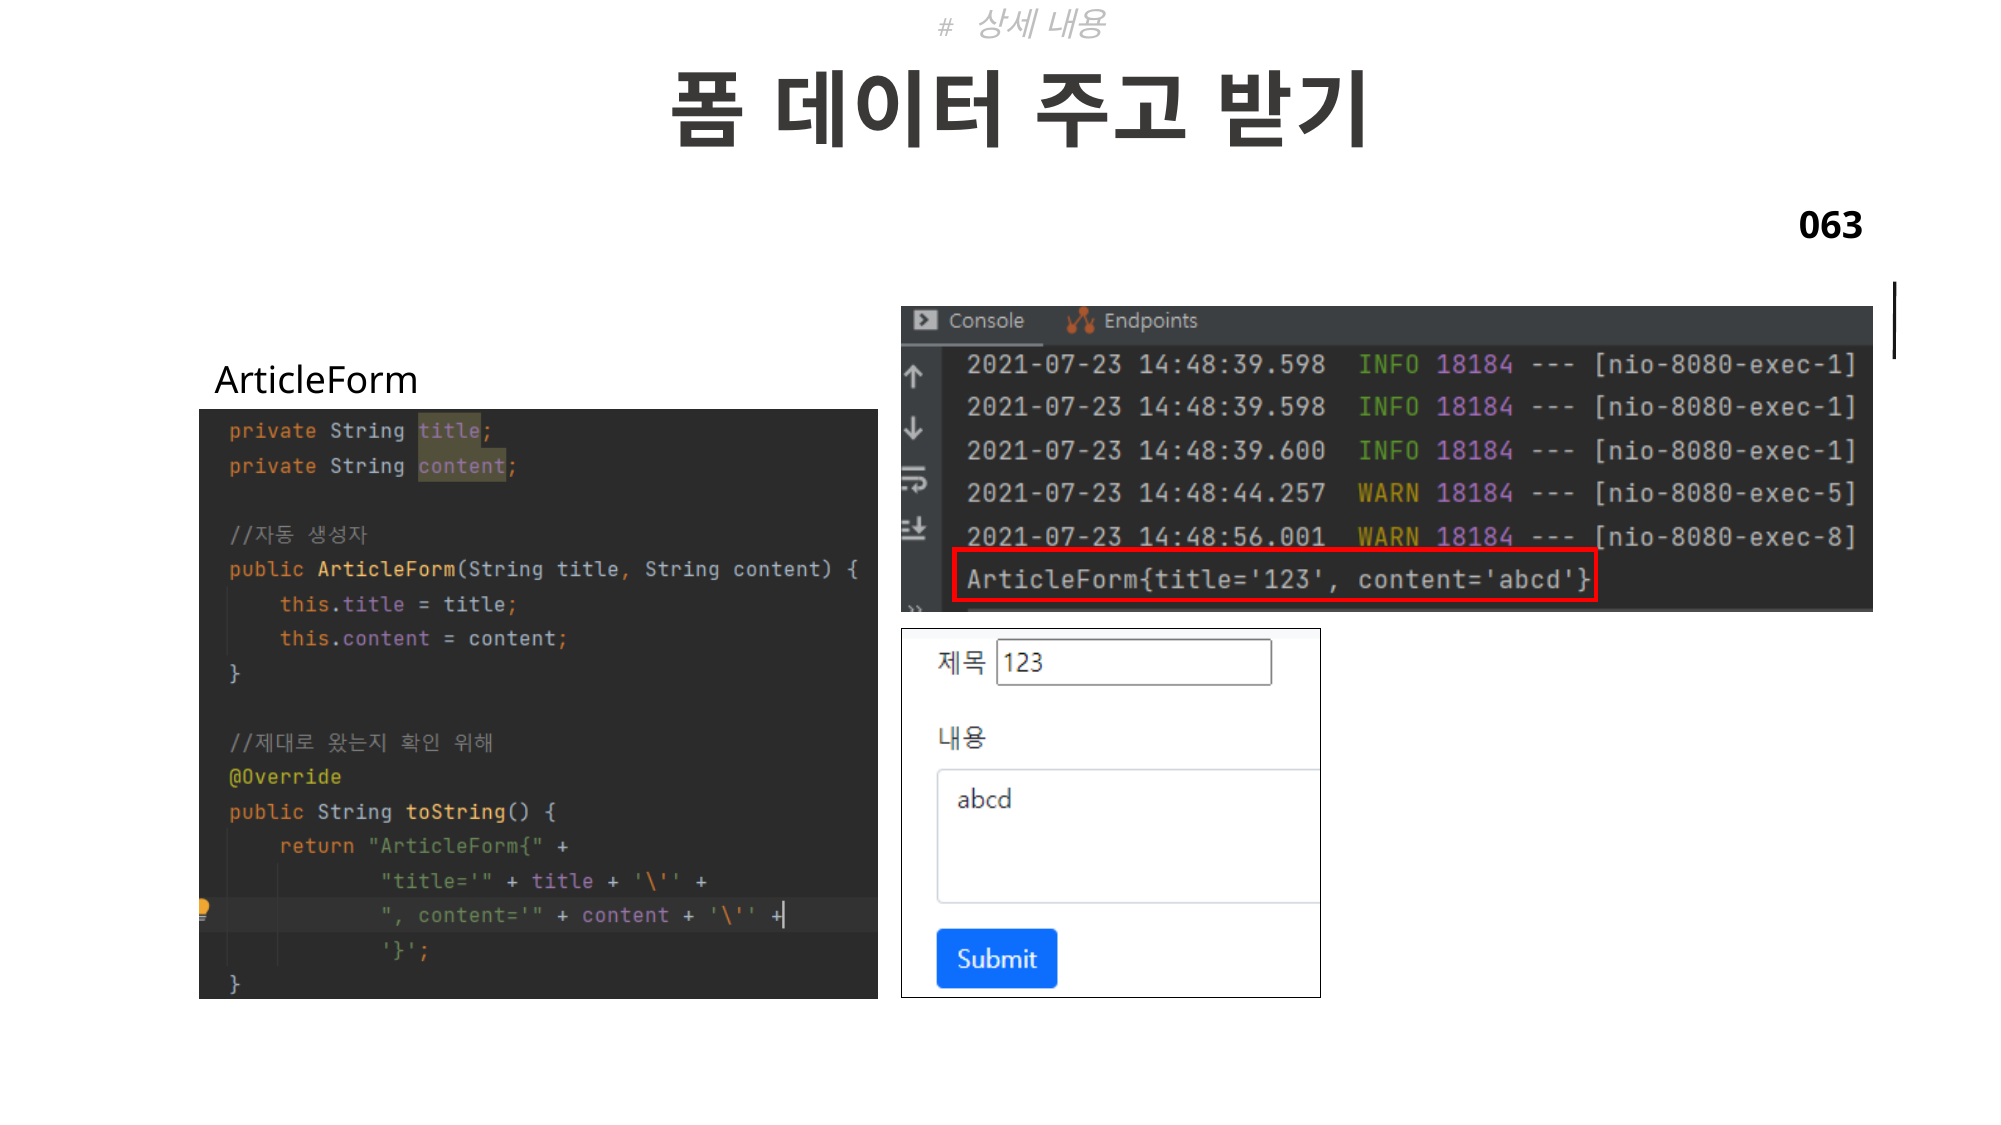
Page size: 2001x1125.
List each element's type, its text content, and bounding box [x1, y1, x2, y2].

picture [901, 628, 1321, 998]
text_box ArticleForm [199, 348, 619, 409]
text_box # 상세 내용 [696, 0, 1346, 62]
text_box 폼 데이터 주고 받기 [370, 61, 1672, 196]
picture [901, 306, 1873, 612]
picture [199, 409, 878, 999]
